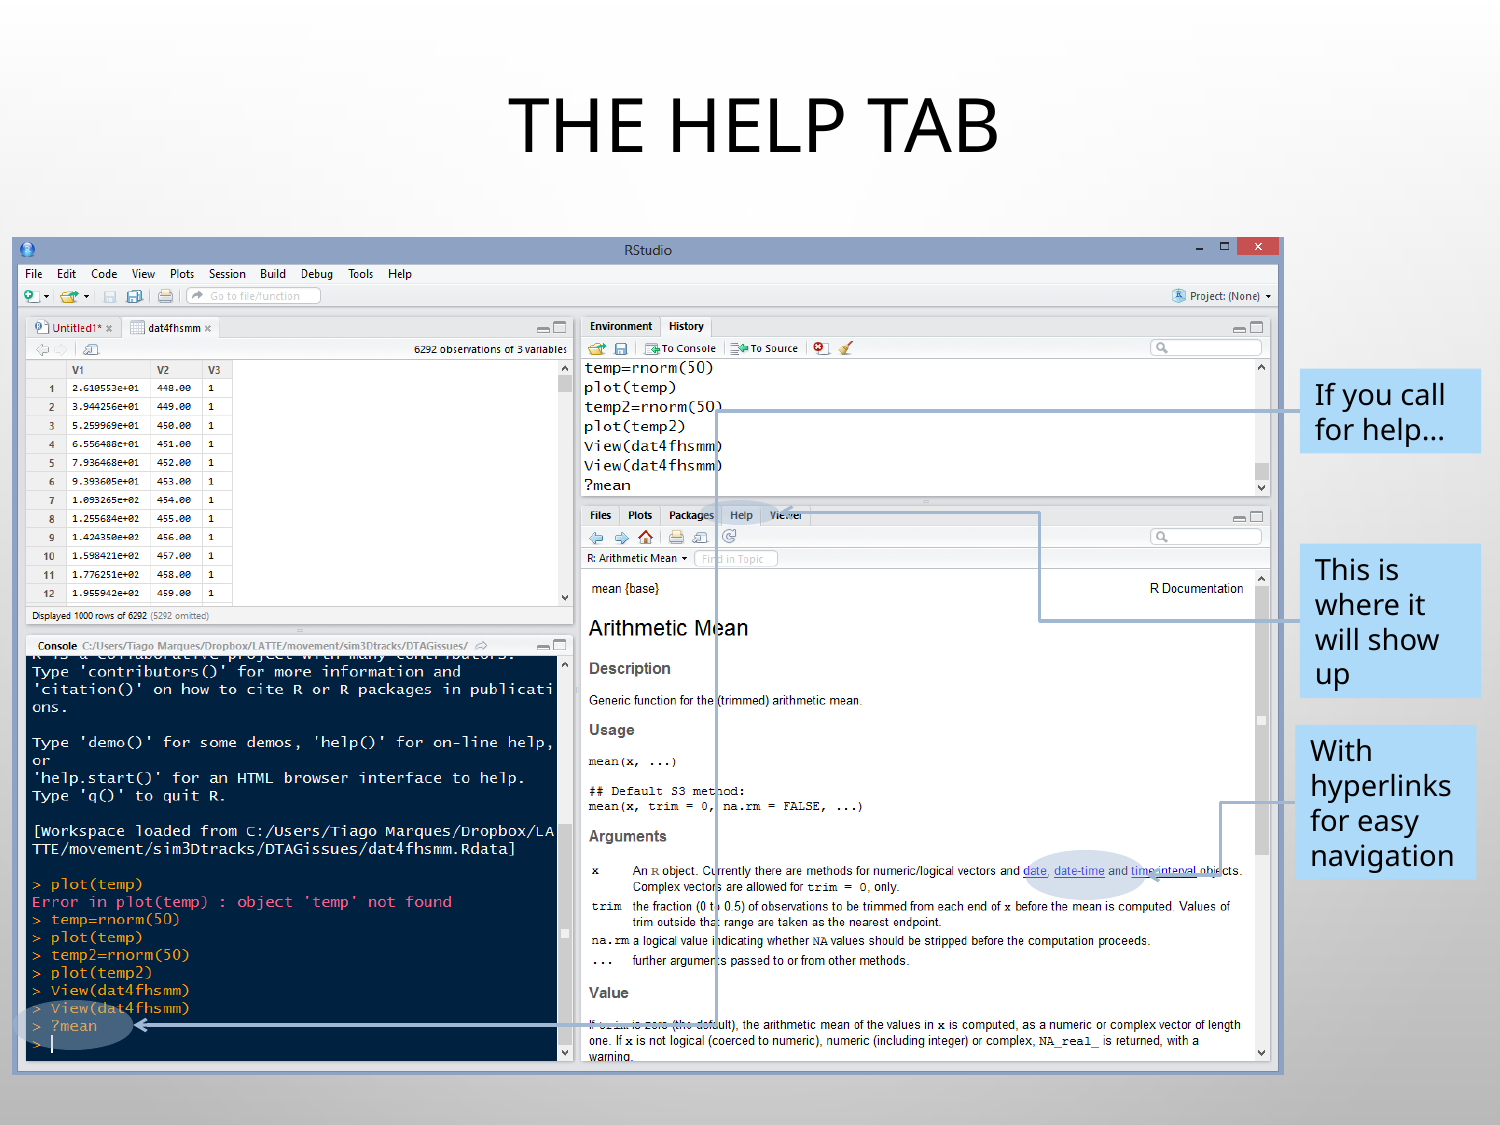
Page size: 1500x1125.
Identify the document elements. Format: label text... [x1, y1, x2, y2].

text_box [778, 512, 1301, 605]
text_box This is where it will show up [1306, 543, 1482, 699]
text_box With hyperlinks for easy navigation [1306, 724, 1477, 880]
picture [0, 0, 1500, 1125]
text_box If you call for help... [1299, 368, 1482, 454]
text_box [133, 411, 1301, 1026]
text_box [1145, 803, 1296, 876]
title The help tab [117, 0, 1393, 260]
